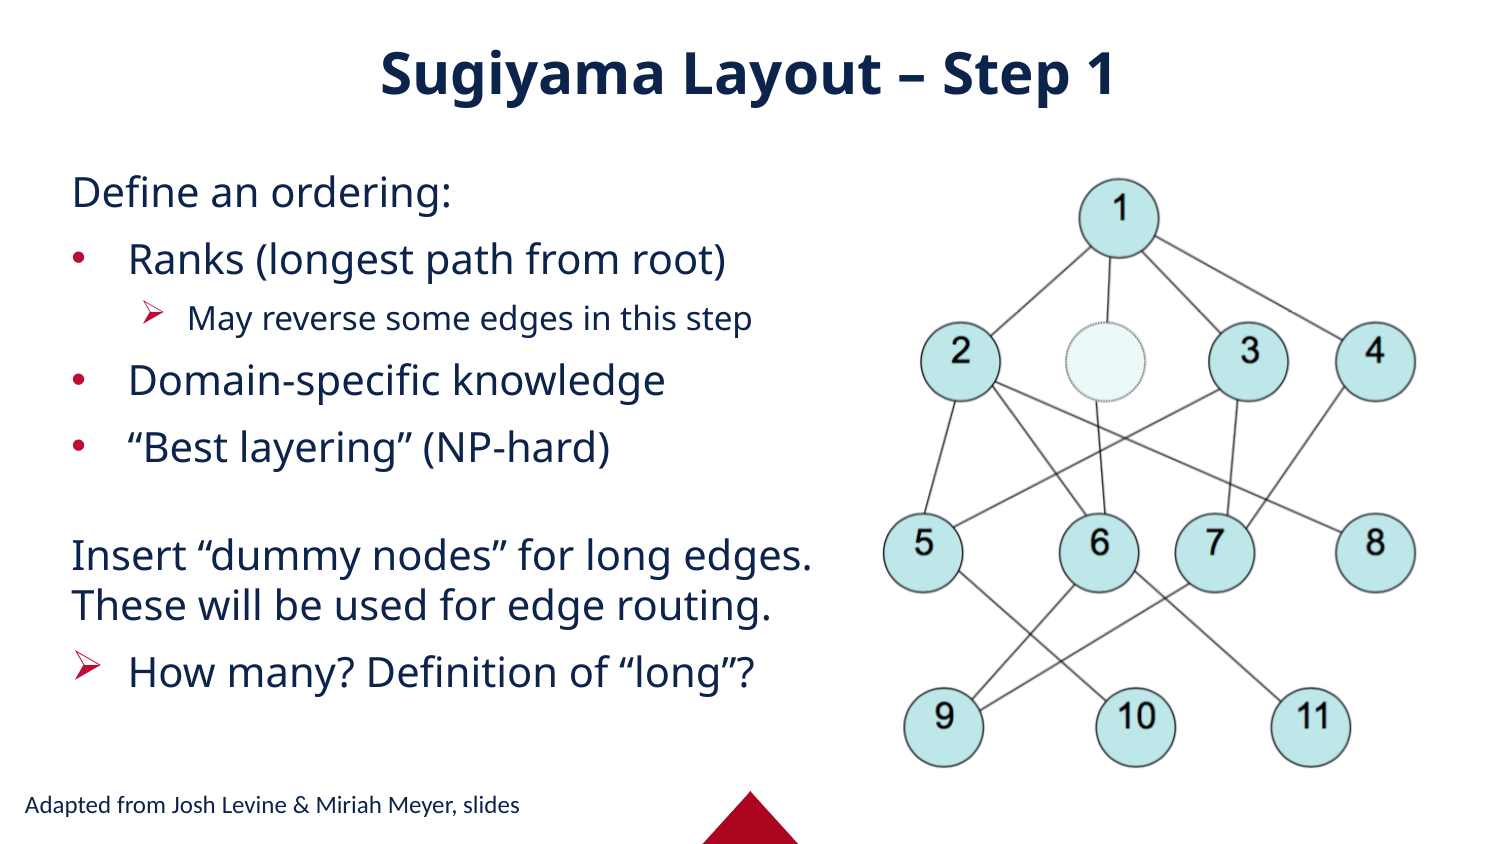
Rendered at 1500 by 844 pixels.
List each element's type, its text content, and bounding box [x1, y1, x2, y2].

title Sugiyama Layout – Step 1 [112, 0, 1388, 142]
list Define an ordering: Ranks (longest path from root) May reverse some edges in this step Domain-specific knowledge “Best layering” (NP-hard) Insert “dummy nodes” for long edges. These will be used for edge routing. How many? Definition of “long”? [56, 158, 840, 778]
picture [849, 152, 1461, 803]
text_box Adapted from Josh Levine & Miriah Meyer, slides [18, 782, 704, 825]
picture [702, 791, 798, 844]
